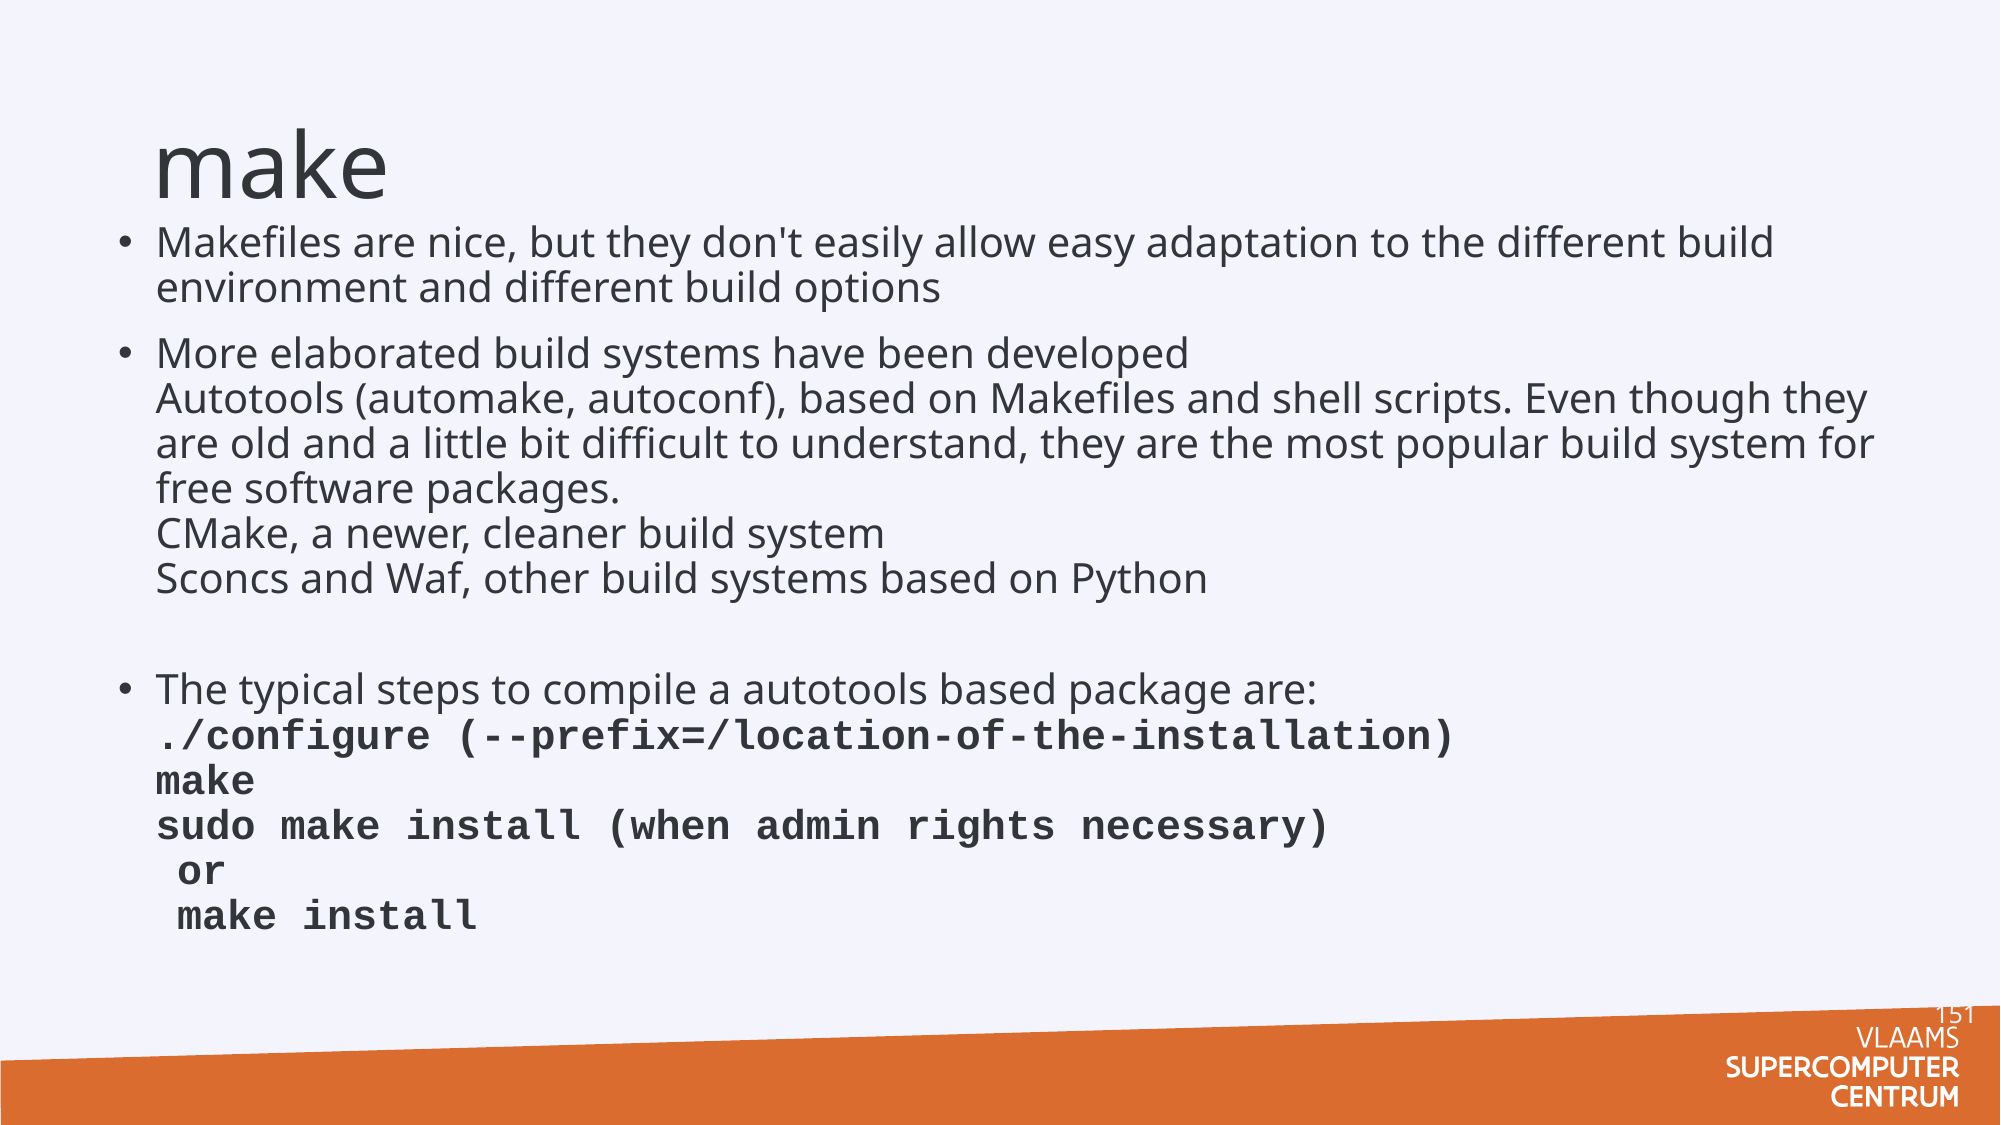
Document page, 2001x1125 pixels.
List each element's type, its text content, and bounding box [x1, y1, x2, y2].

slide_number 151 [1787, 992, 1993, 1040]
picture [1725, 1021, 1960, 1117]
list Makefiles are nice, but they don't easily allow easy adaptation to the different build environment and different build options More elaborated build systems have been developed Autotools (automake, autoconf), based on Makefiles and shell scripts. Even though they are old and a little bit difficult to understand, they are the most popular build system for free software packages. CMake, a newer, cleaner build system Sconcs and Waf, other build systems based on Python The typical steps to compile a autotools based package are: ./configure (--prefix=/location-of-the-installation) make sudo make install (when admin rights necessary) or make install [118, 221, 1941, 948]
title make [137, 59, 1863, 221]
